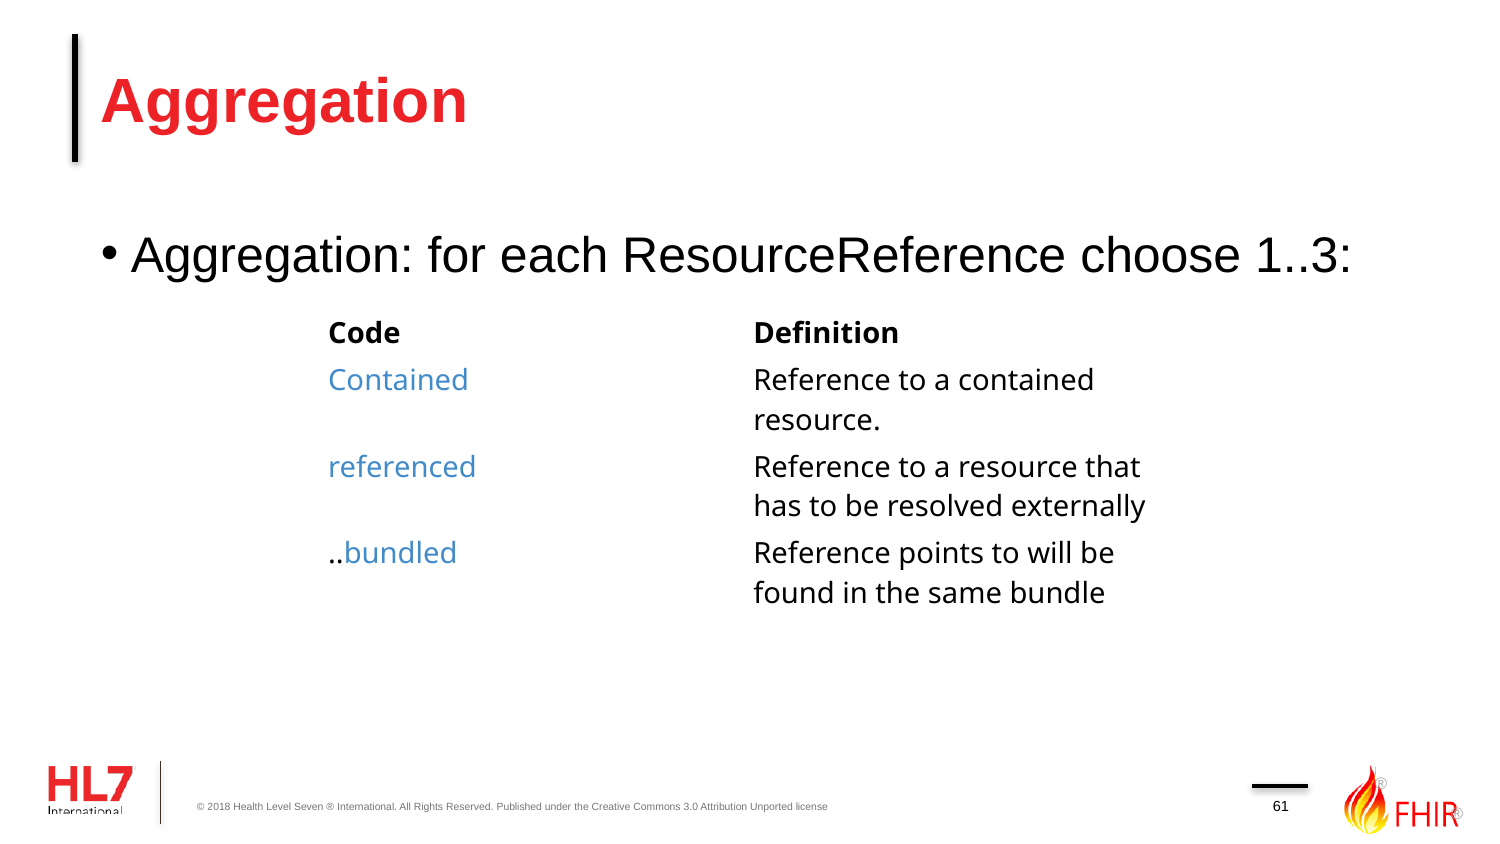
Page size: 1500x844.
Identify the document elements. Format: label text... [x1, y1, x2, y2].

table_cell referenced [325, 442, 750, 529]
table_header Code [325, 309, 750, 356]
slide_number 61 [1258, 786, 1304, 814]
table_cell Contained [325, 356, 750, 442]
table_cell ..bundled [325, 529, 750, 615]
table_header Definition [750, 309, 1175, 356]
table_cell Reference points to will be found in the same bundle [750, 529, 1175, 615]
footer © 2018 Health Level Seven ® International. All Rights Reserved. Published under the Creative Commons 3.0 Attribution Unported license [196, 786, 941, 813]
title Aggregation [100, 33, 1451, 163]
picture [1339, 760, 1463, 837]
table_cell Reference to a resource that has to be resolved externally [750, 442, 1175, 529]
table_cell Reference to a contained resource. [750, 356, 1175, 442]
list Aggregation: for each ResourceReference choose 1..3: [100, 222, 1451, 731]
